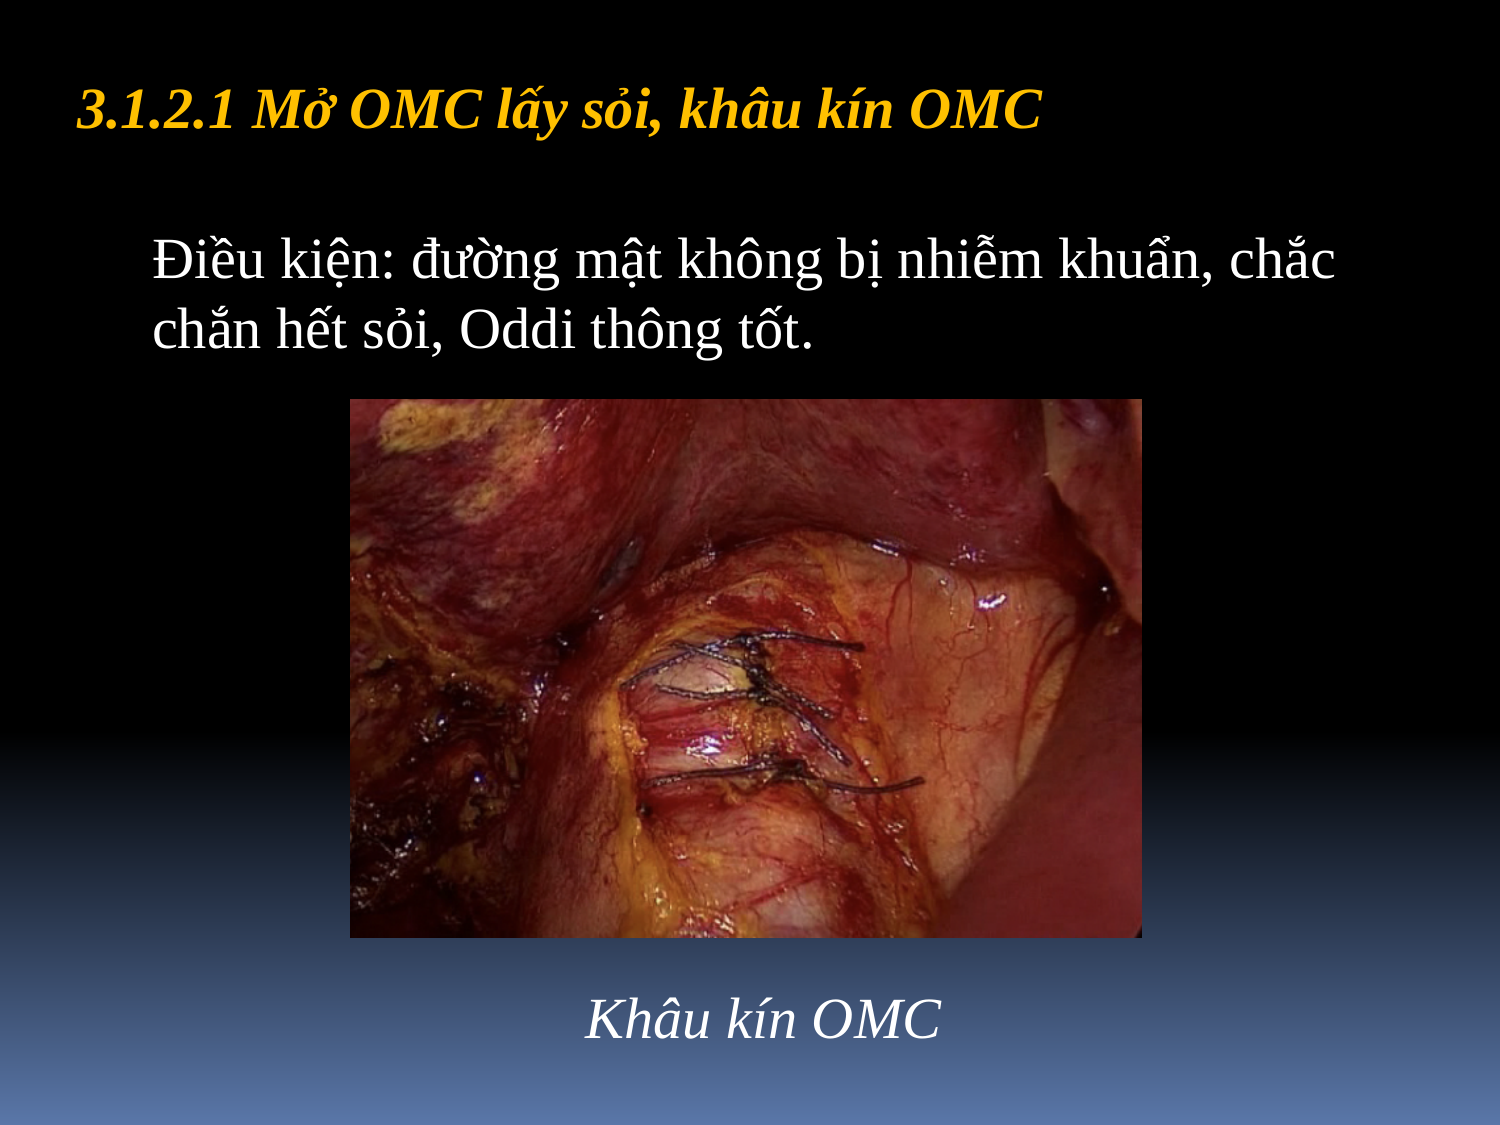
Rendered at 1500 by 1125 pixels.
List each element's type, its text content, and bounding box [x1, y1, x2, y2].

text_box Khâu kín OMC [383, 948, 1142, 1058]
picture [349, 399, 1143, 938]
text_box Điều kiện: đường mật không bị nhiễm khuẩn, chắc chắn hết sỏi, Oddi thông tốt. [137, 212, 1388, 368]
text_box 3.1.2.1 Mở OMC lấy sỏi, khâu kín OMC [62, 62, 1350, 148]
